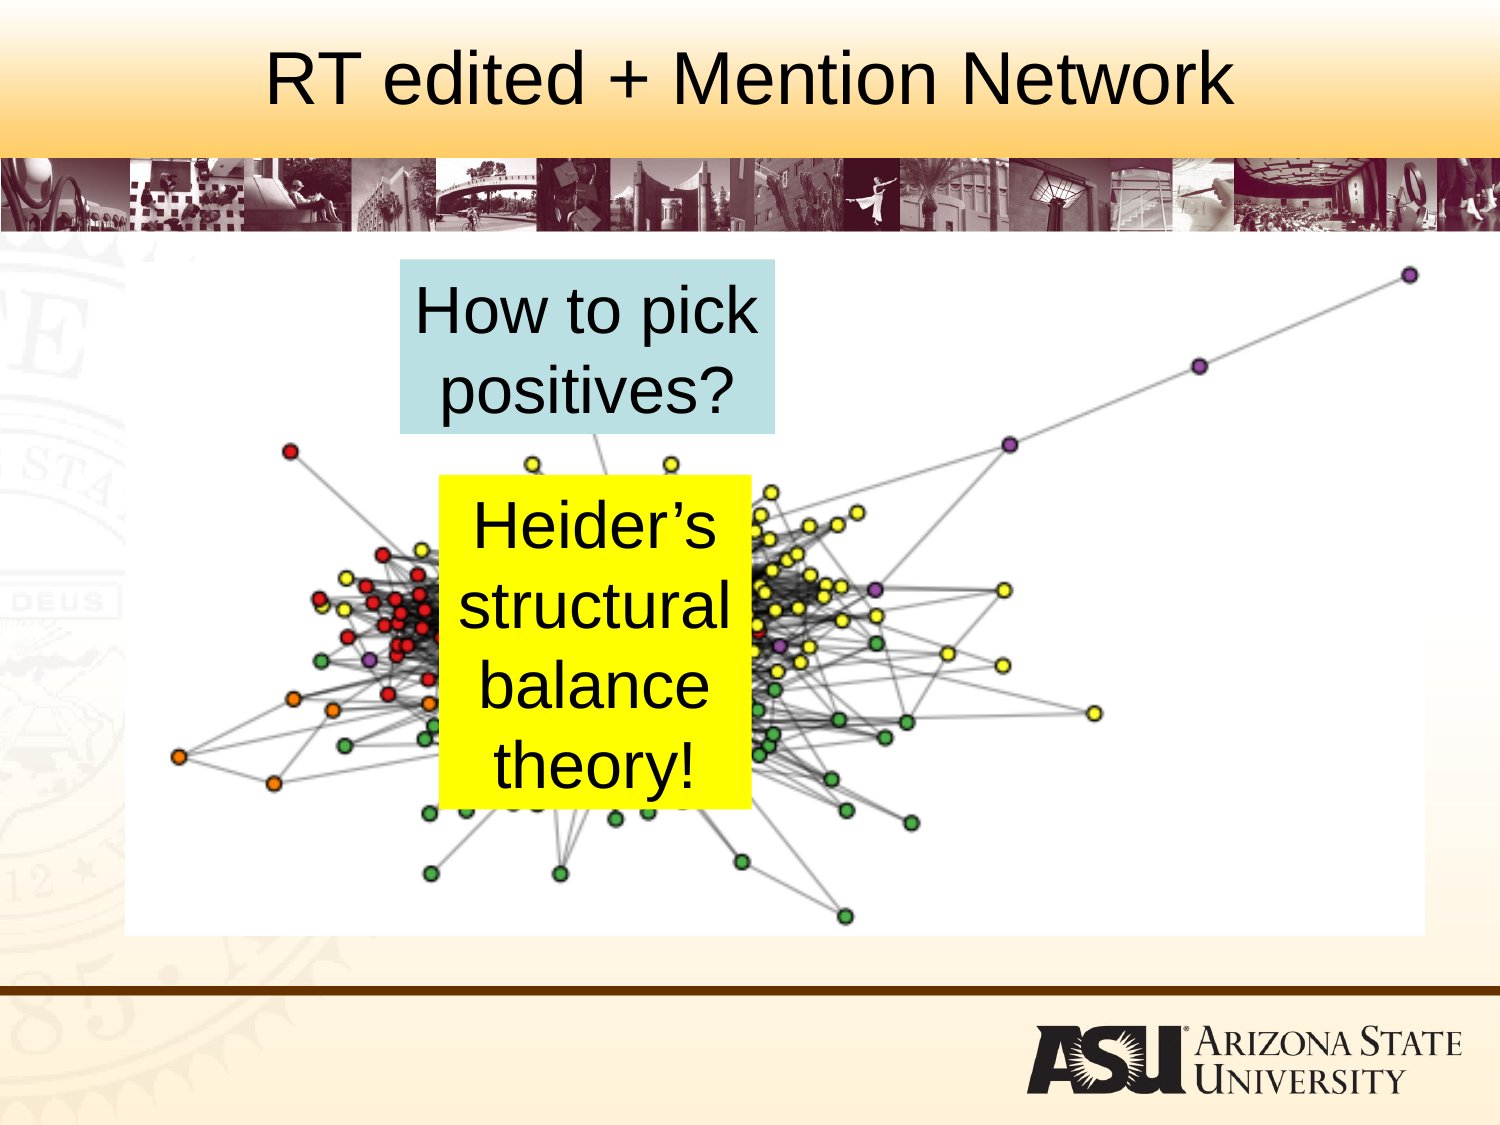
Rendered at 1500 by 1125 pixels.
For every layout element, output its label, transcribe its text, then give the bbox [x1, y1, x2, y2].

picture [0, 0, 1500, 1125]
title RT edited + Mention Network [75, 0, 1425, 150]
